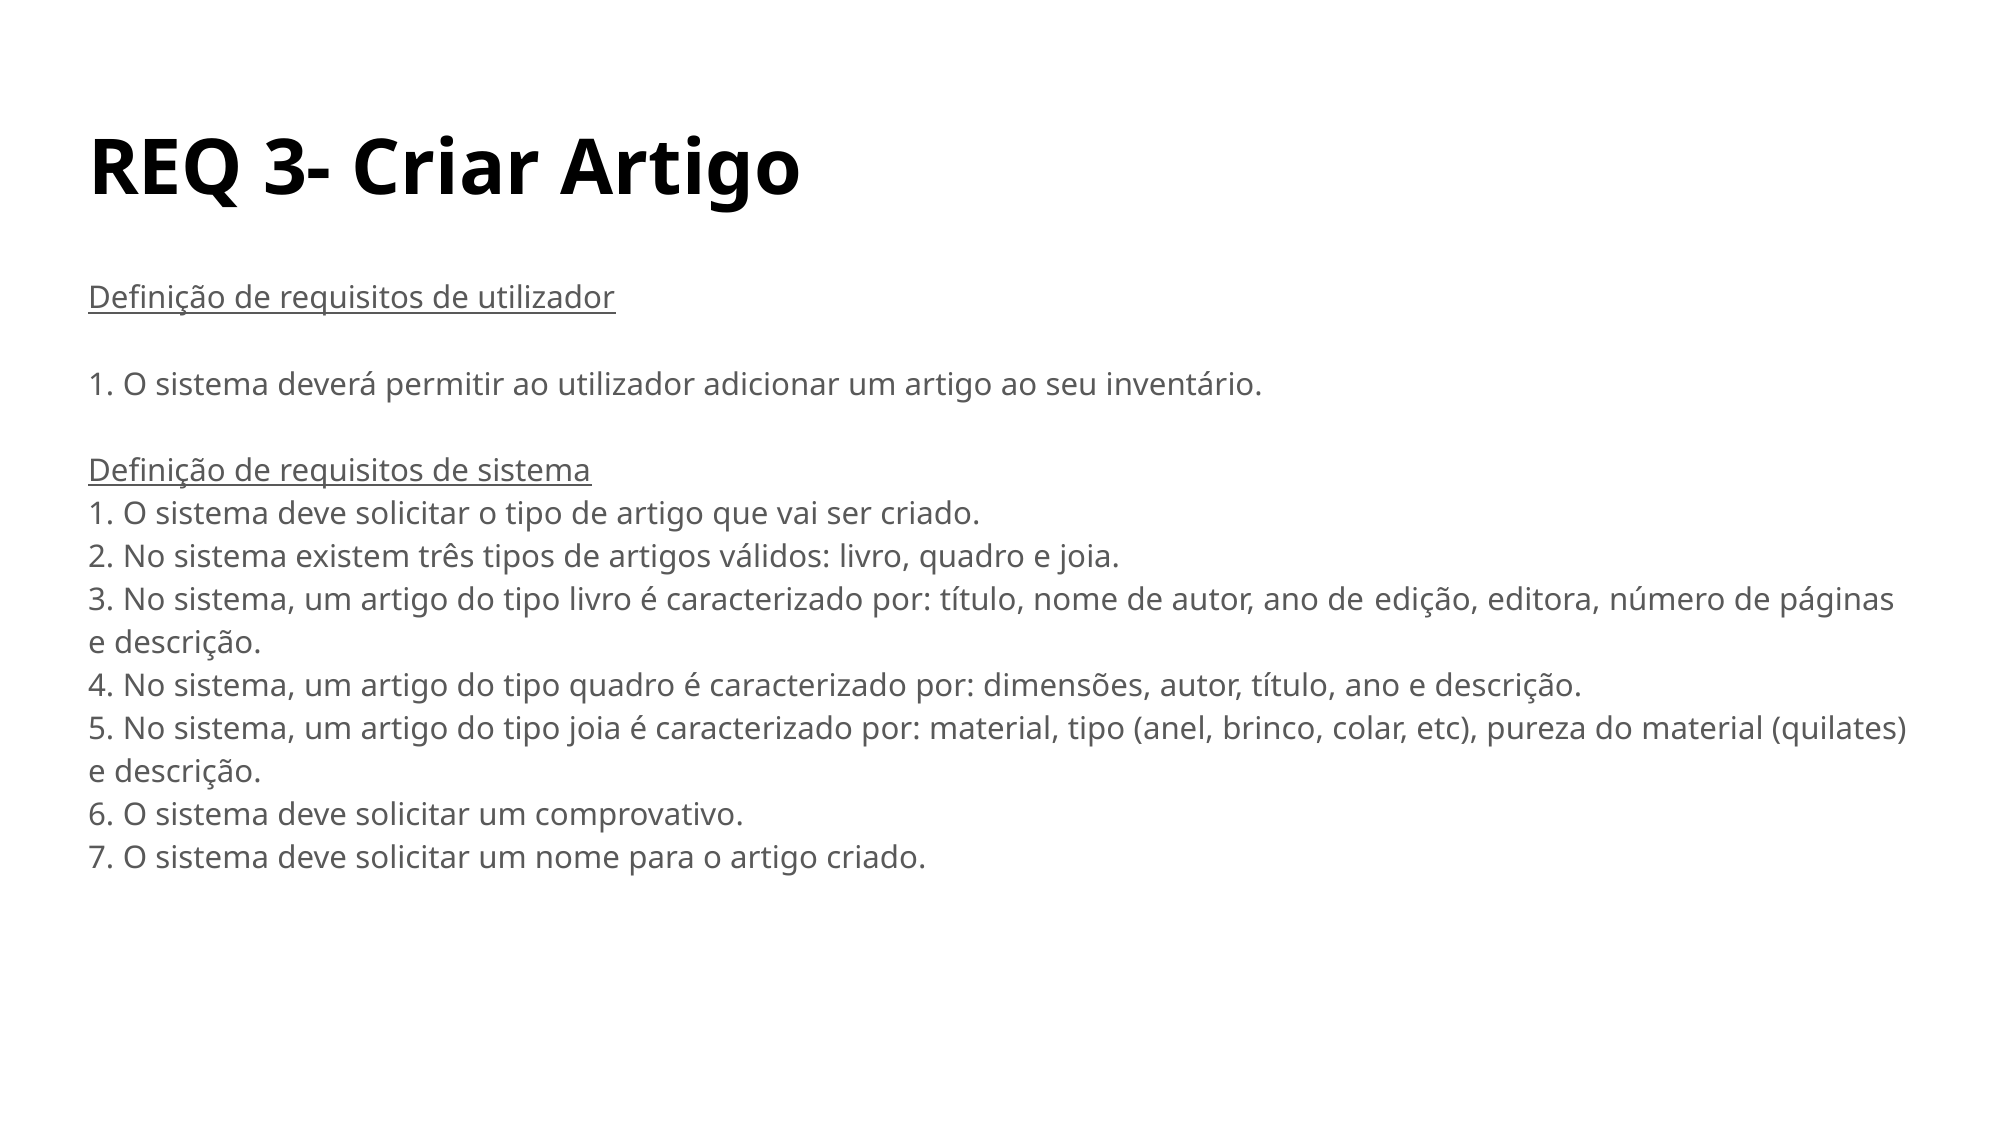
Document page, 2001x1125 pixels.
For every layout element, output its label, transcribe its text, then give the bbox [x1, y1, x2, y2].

list Definição de requisitos de utilizador 1. O sistema deverá permitir ao utilizador adicionar um artigo ao seu inventário. Definição de requisitos de sistema 1. O sistema deve solicitar o tipo de artigo que vai ser criado. 2. No sistema existem três tipos de artigos válidos: livro, quadro e joia. 3. No sistema, um artigo do tipo livro é caracterizado por: título, nome de autor, ano de edição, editora, número de páginas e descrição. 4. No sistema, um artigo do tipo quadro é caracterizado por: dimensões, autor, título, ano e descrição. 5. No sistema, um artigo do tipo joia é caracterizado por: material, tipo (anel, brinco, colar, etc), pureza do material (quilates) e descrição. 6. O sistema deve solicitar um comprovativo. 7. O sistema deve solicitar um nome para o artigo criado. [68, 252, 1932, 1000]
title REQ 3- Criar Artigo [68, 97, 1932, 223]
